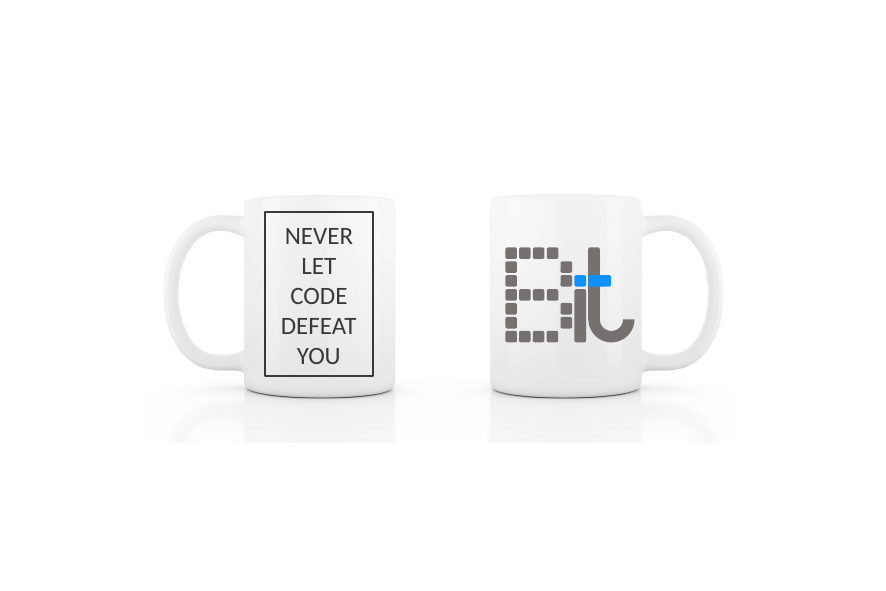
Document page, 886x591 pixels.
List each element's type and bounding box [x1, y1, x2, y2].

picture [147, 147, 739, 443]
text_box [505, 247, 635, 343]
